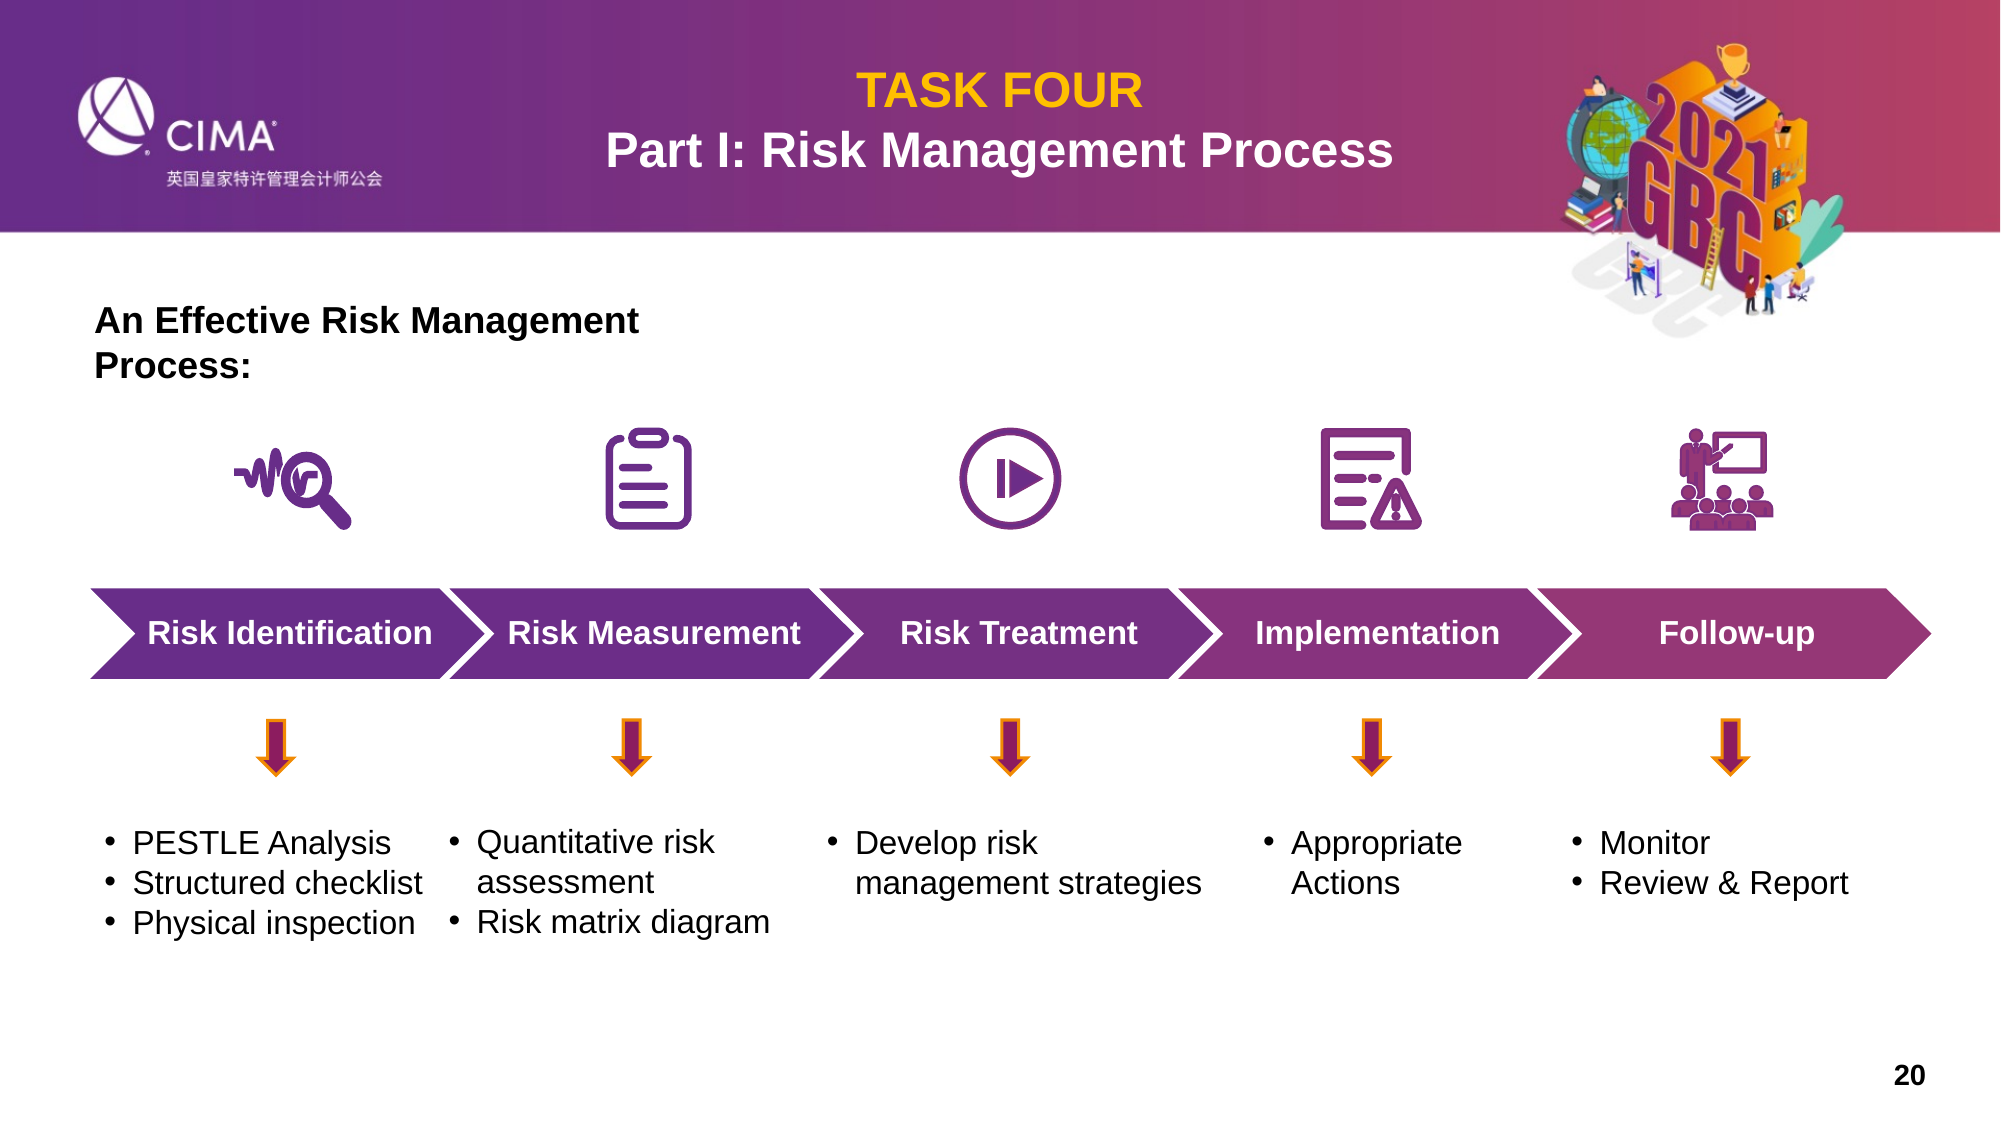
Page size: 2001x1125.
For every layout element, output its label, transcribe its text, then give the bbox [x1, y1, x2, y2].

text_box [1320, 428, 1411, 530]
picture [0, 0, 2001, 1125]
text_box Monitor Review & Report [1556, 813, 1889, 909]
text_box [1671, 428, 1774, 531]
text_box [605, 434, 692, 530]
text_box Appropriate Actions [1248, 813, 1549, 909]
text_box [959, 427, 1062, 530]
text_box [234, 447, 352, 530]
text_box An Effective Risk Management Process: [79, 289, 818, 394]
text_box [628, 427, 670, 449]
text_box [1370, 477, 1422, 530]
text_box Develop risk management strategies [812, 813, 1233, 909]
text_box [86, 587, 1934, 681]
text_box Quantitative risk assessment Risk matrix diagram [433, 813, 830, 948]
text_box [1352, 718, 1392, 777]
text_box [990, 718, 1030, 777]
text_box [256, 719, 296, 777]
text_box 20 [1872, 1048, 1948, 1099]
text_box PESTLE Analysis Structured checklist Physical inspection [89, 813, 470, 989]
text_box TASK FOUR Part I: Risk Management Process [0, 50, 2000, 185]
text_box [612, 718, 652, 777]
text_box [1711, 718, 1750, 777]
